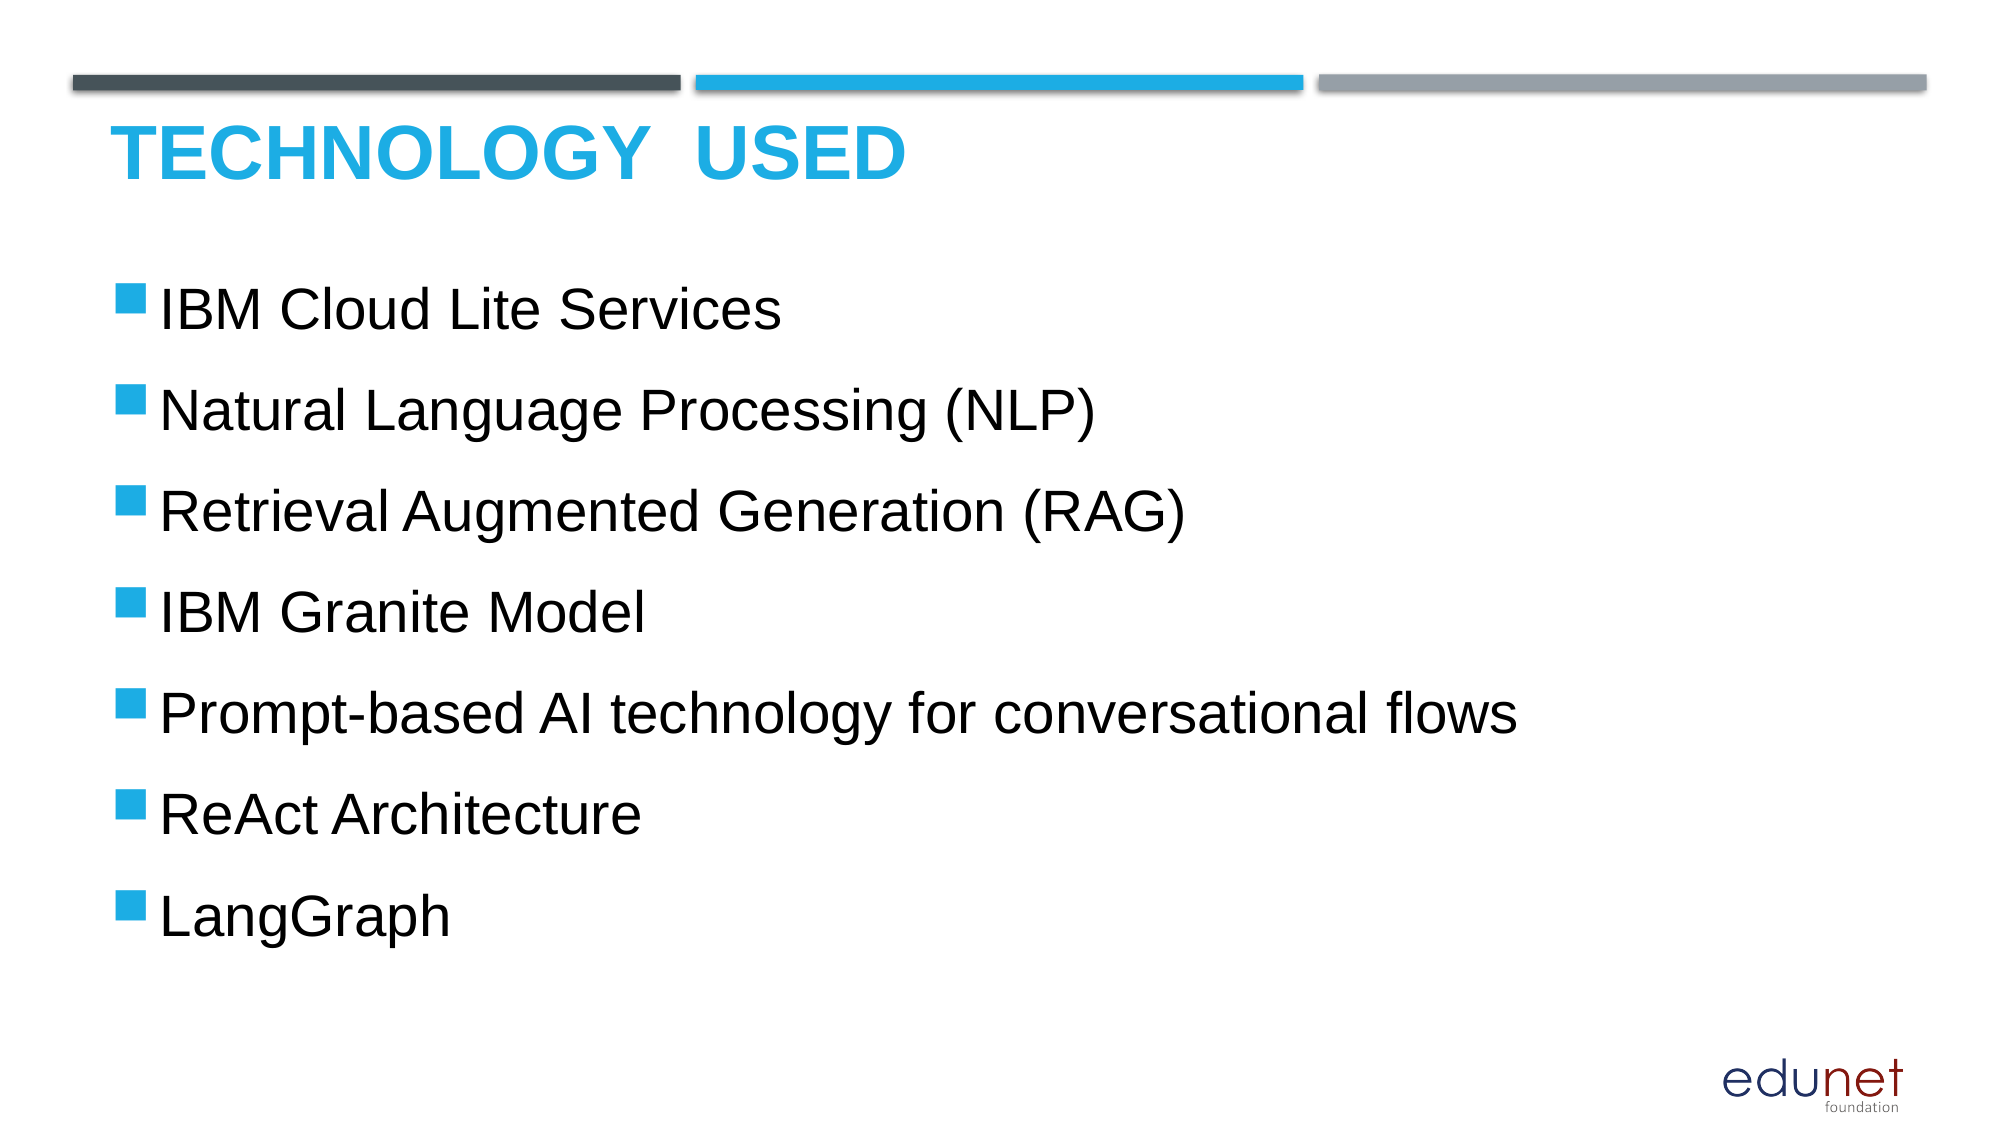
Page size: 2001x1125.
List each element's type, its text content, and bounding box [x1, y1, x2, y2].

list IBM Cloud Lite Services Natural Language Processing (NLP) Retrieval Augmented Generation (RAG) IBM Granite Model Prompt-based AI technology for conversational flows ReAct Architecture LangGraph [94, 202, 2000, 1010]
picture [1719, 1056, 1905, 1116]
title Technology used [95, 93, 1905, 202]
